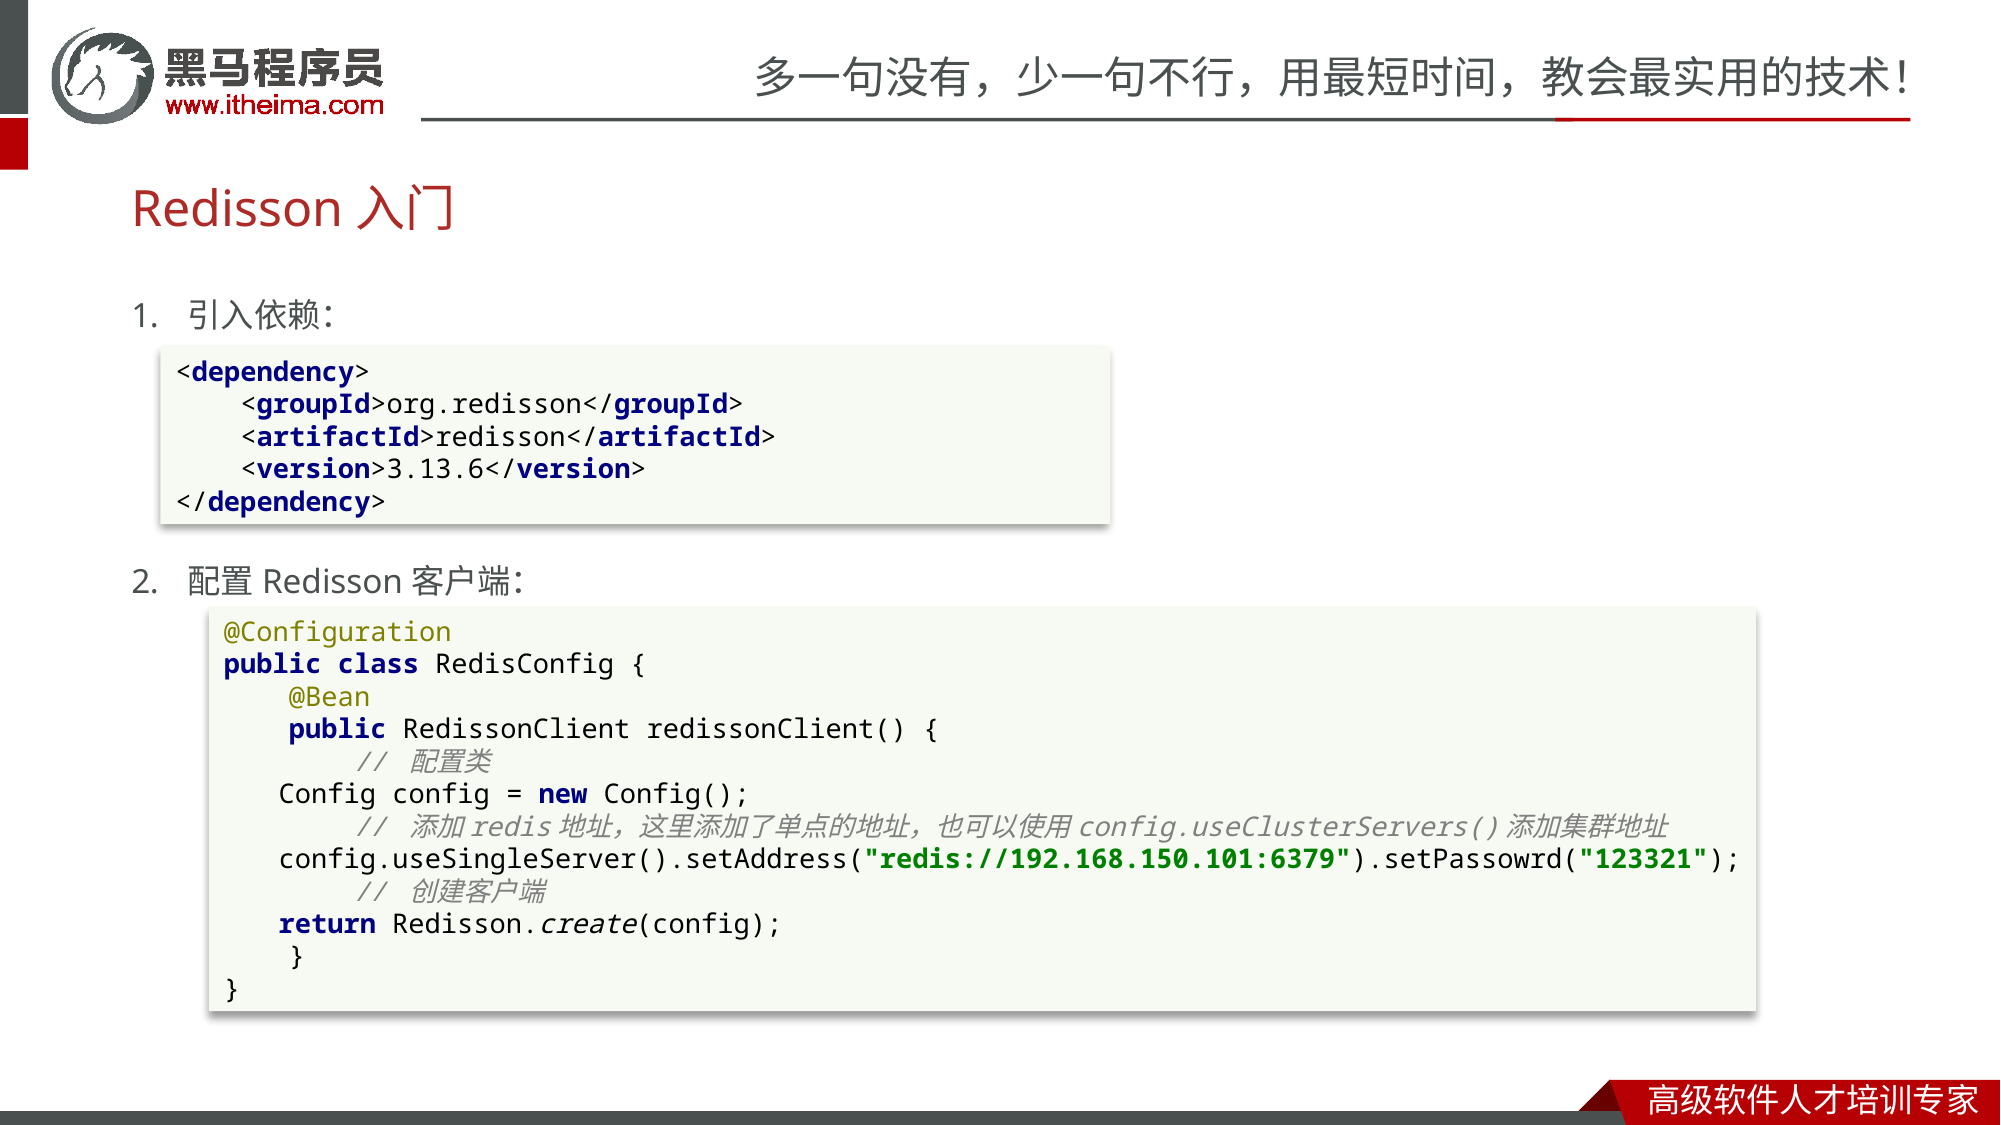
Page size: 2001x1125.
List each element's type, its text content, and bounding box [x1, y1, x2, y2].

text_box <dependency> <groupId>org.redisson</groupId> <artifactId>redisson</artifactId> <version>3.13.6</version> </dependency> [160, 346, 1111, 525]
list 引入依赖： 配置Redisson客户端： [116, 266, 1906, 900]
picture [50, 26, 384, 125]
text_box Redisson入门 [116, 169, 1872, 245]
text_box @Configuration public class RedisConfig { @Bean public RedissonClient redissonClient() { // 配置类 Config config = new Config(); // 添加redis地址，这里添加了单点的地址，也可以使用config.useClusterServers()添加集群地址 config.useSingleServer().setAddress("redis://192.168.150.101:6379").setPassowrd("123321"); // 创建客户端 return Redisson.create(config); } } [208, 606, 1757, 1012]
